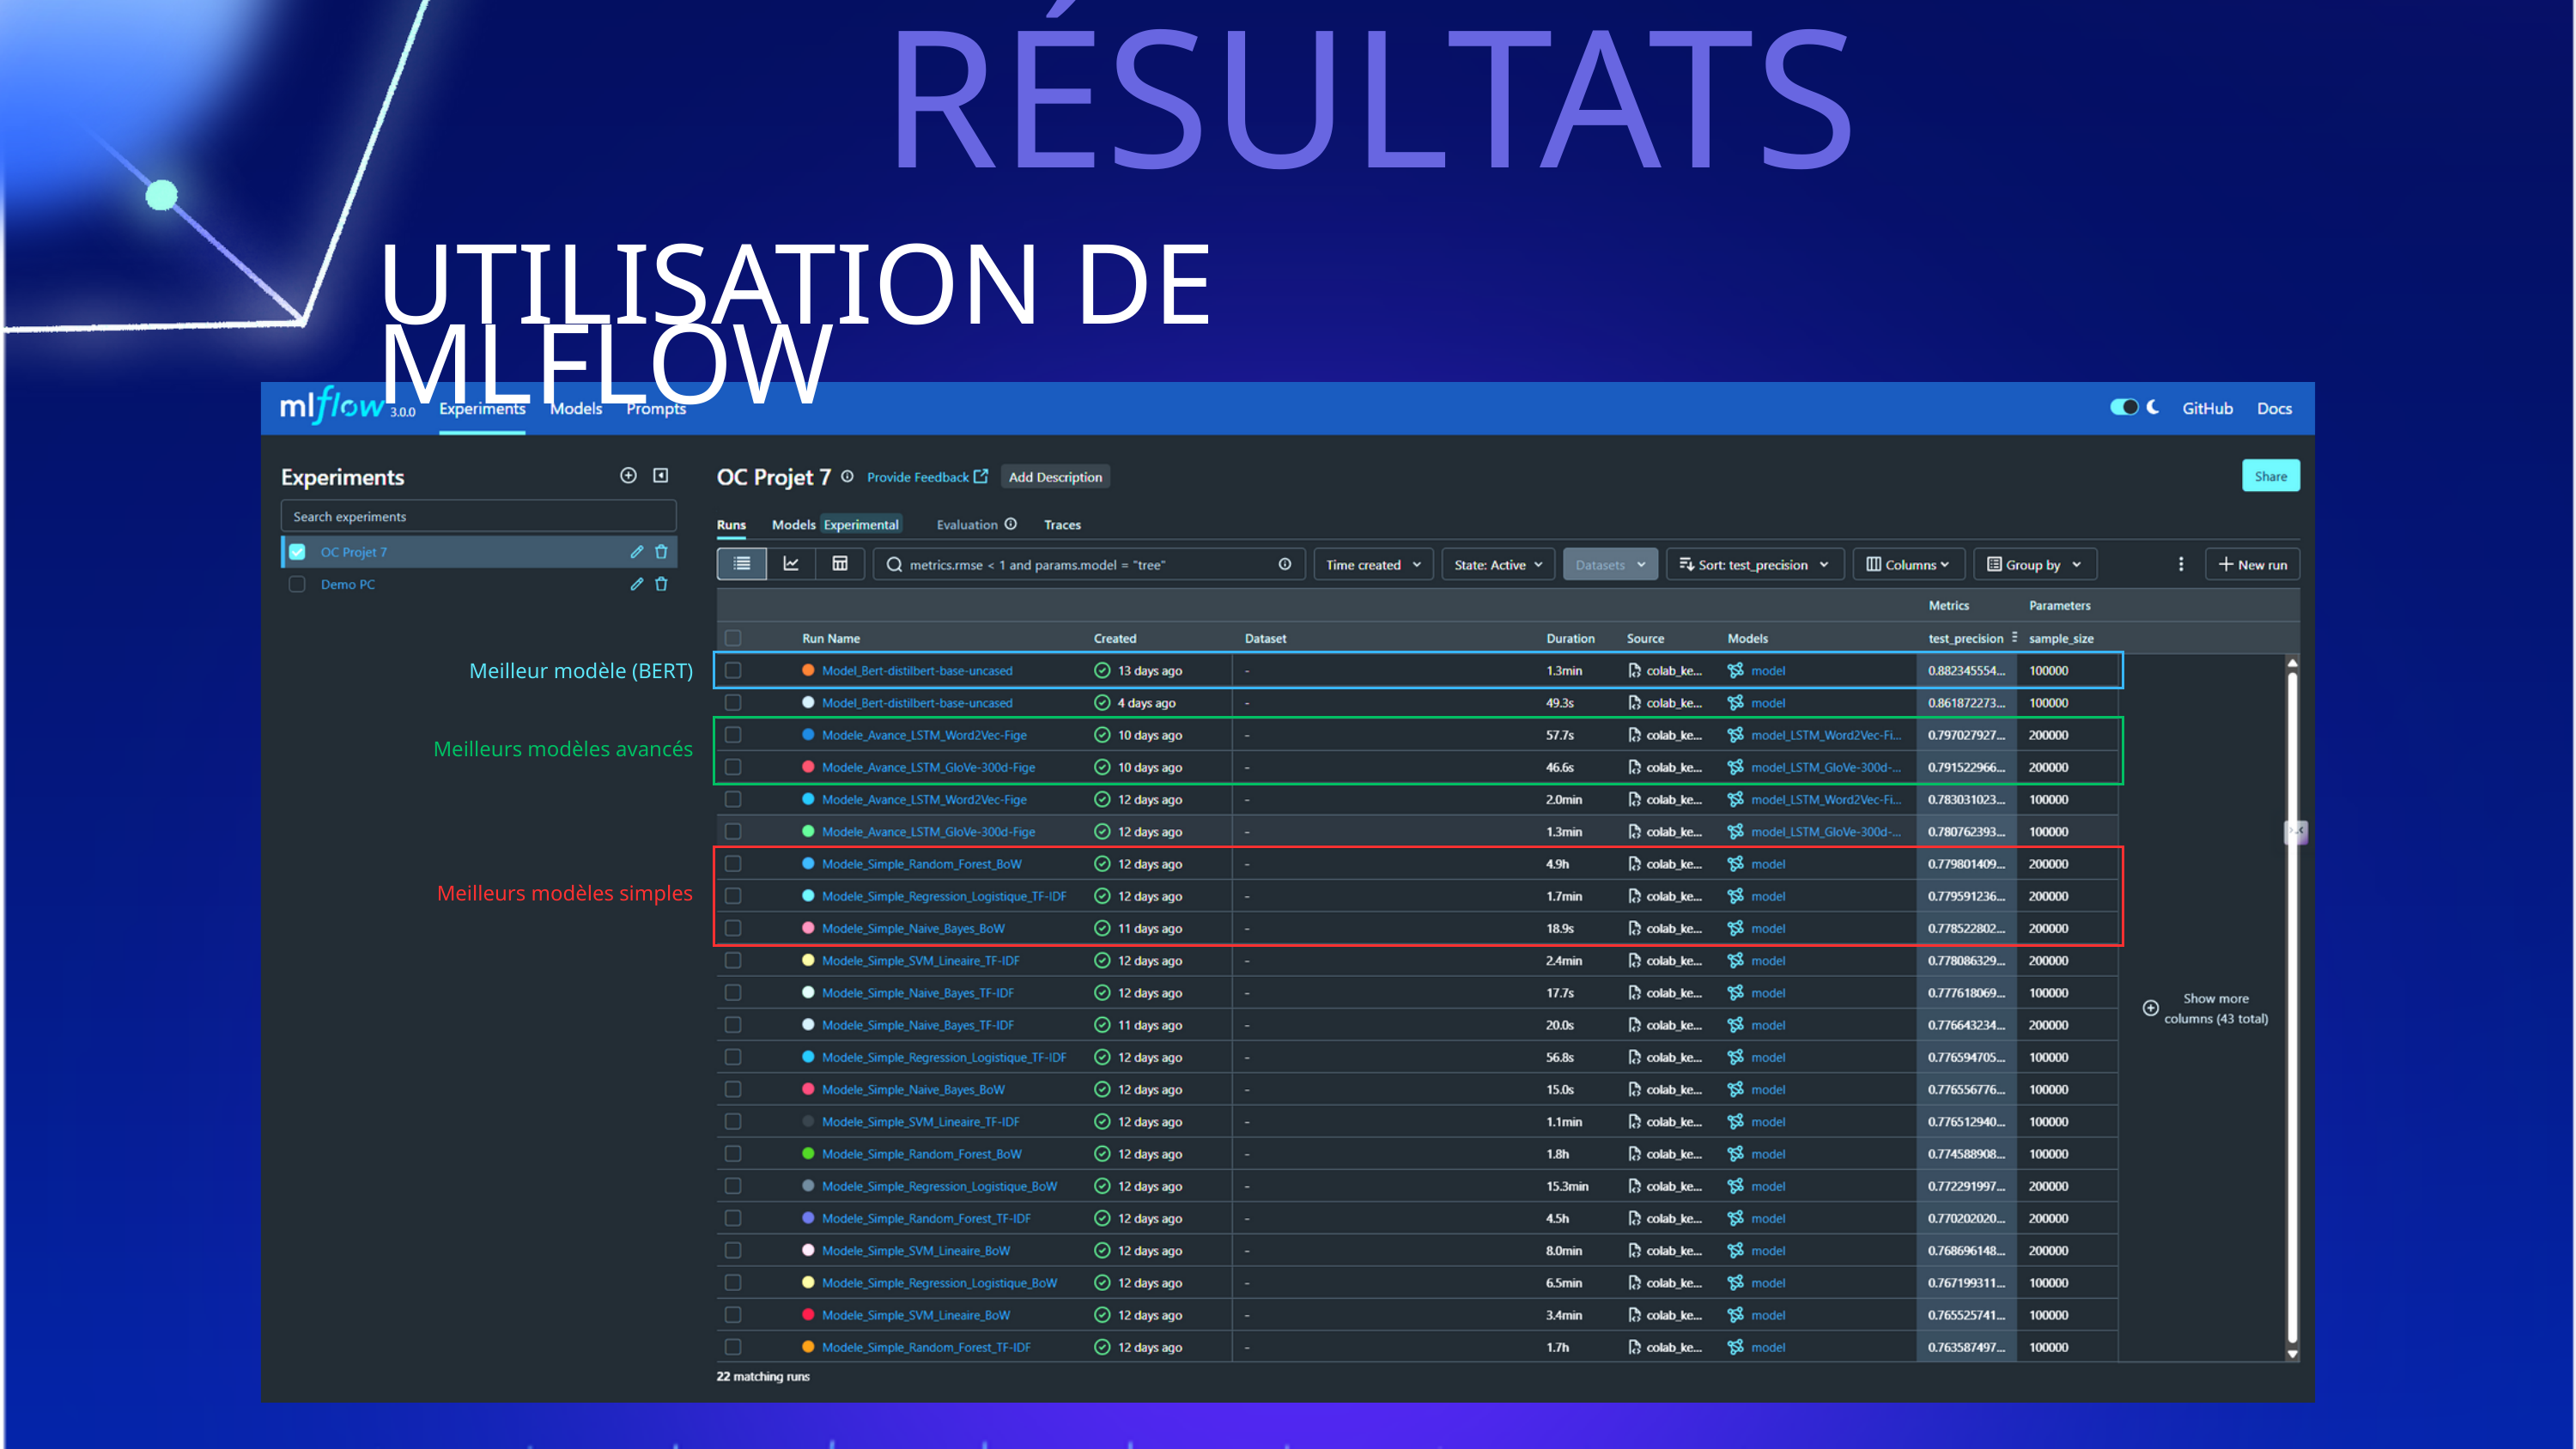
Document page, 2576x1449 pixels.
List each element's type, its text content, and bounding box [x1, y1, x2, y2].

text_box [0, 0, 550, 407]
text_box [0, 0, 2576, 1449]
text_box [713, 652, 2123, 688]
text_box Meilleur modèle (BERT) [404, 653, 694, 682]
text_box RÉSULTATS [355, 68, 2385, 206]
text_box [260, 382, 2316, 1403]
text_box UTILISATION DE MLFLOW [375, 266, 1678, 427]
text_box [713, 846, 2123, 946]
text_box Meilleurs modèles simples [404, 876, 694, 906]
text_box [713, 717, 2123, 785]
text_box Meilleurs modèles avancés [404, 731, 694, 761]
